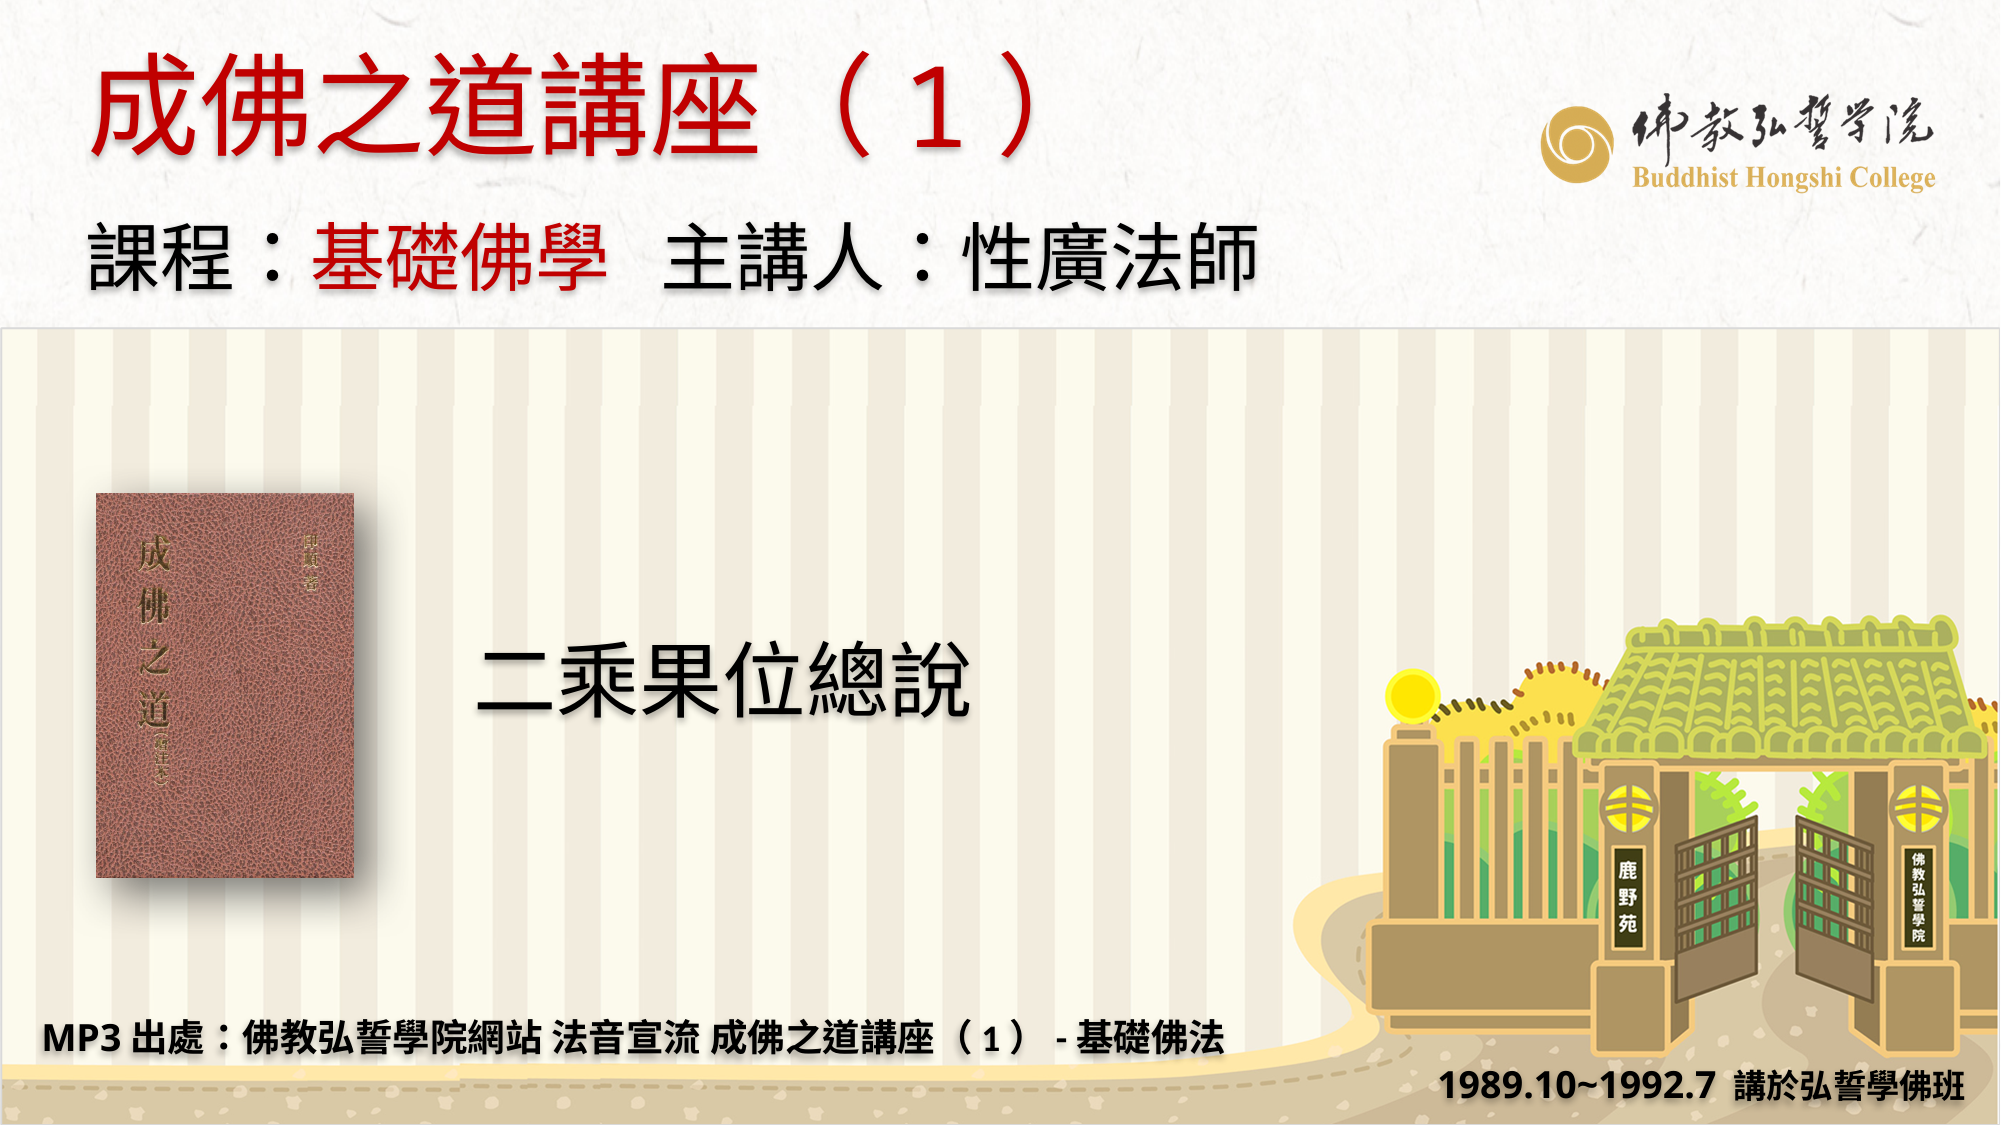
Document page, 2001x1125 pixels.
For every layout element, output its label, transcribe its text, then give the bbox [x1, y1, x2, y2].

title 成佛之道講座（1） [72, 0, 1539, 223]
text_box 課程：基礎佛學 主講人：性廣法師 [71, 184, 1355, 326]
text_box MP3出處：佛教弘誓學院網站 法音宣流 成佛之道講座（1）-基礎佛法 [26, 1006, 1326, 1078]
picture [0, 0, 2001, 1125]
text_box 二乘果位總說 [433, 508, 1805, 964]
text_box 1989.10~1992.7 講於弘誓學佛班 [1390, 1053, 1982, 1125]
